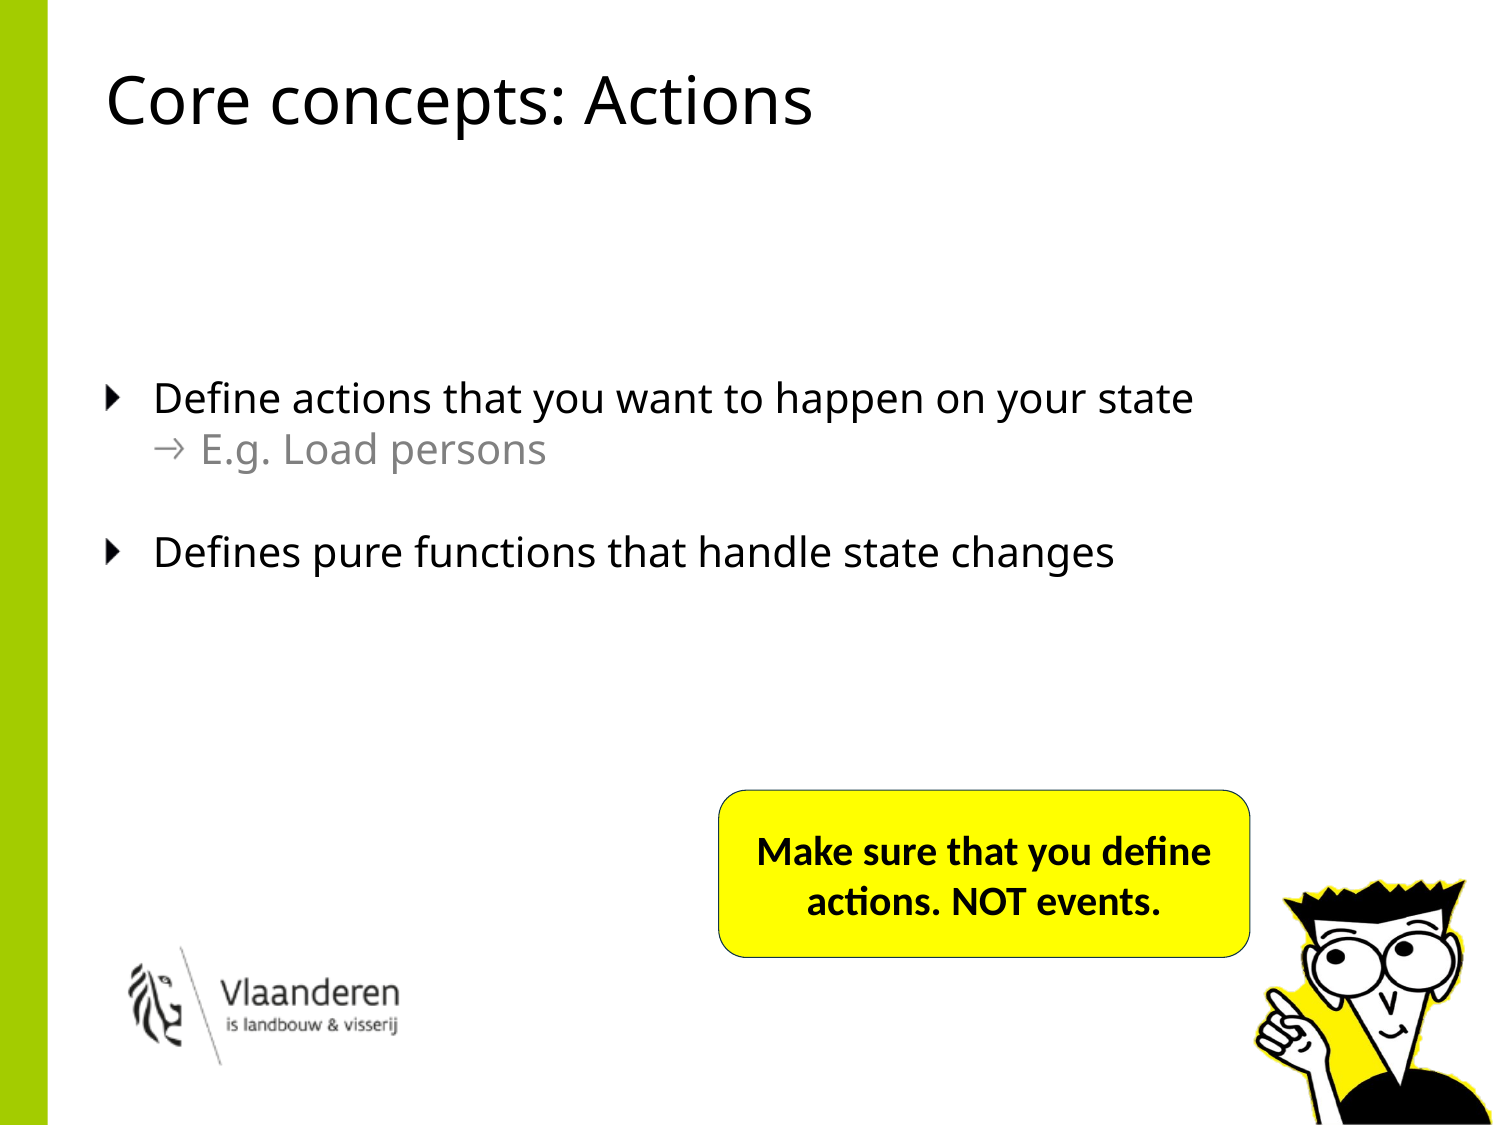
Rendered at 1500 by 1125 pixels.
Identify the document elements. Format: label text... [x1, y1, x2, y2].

picture [105, 538, 144, 565]
picture [105, 384, 144, 411]
picture [105, 940, 443, 1072]
picture [153, 438, 196, 460]
title Core concepts: Actions [105, 58, 1448, 242]
picture [1229, 790, 1500, 1125]
list Define actions that you want to happen on your state E.g. Load persons Defines pure functions that handle state changes [105, 270, 1448, 885]
text_box Make sure that you define actions. NOT events. [718, 789, 1229, 958]
